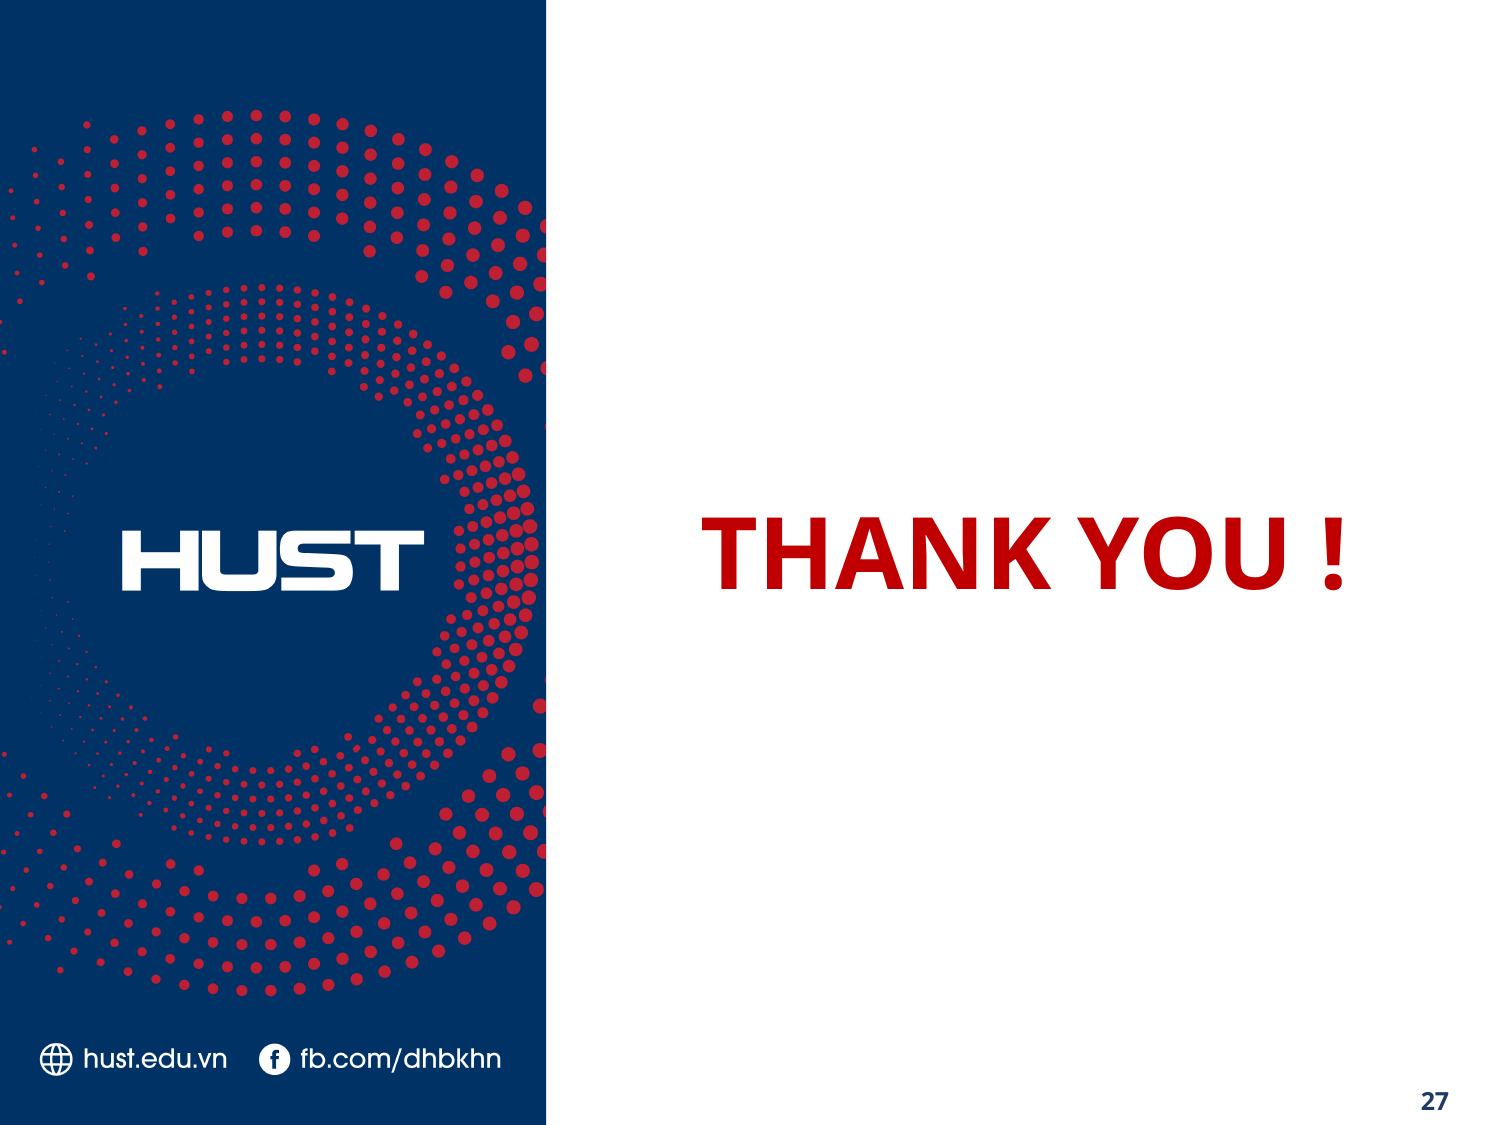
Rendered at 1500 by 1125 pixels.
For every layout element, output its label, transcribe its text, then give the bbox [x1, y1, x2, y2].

slide_number 27 [1126, 1078, 1464, 1125]
picture [0, 0, 1500, 1125]
text_box THANK YOU ! [685, 495, 1375, 630]
